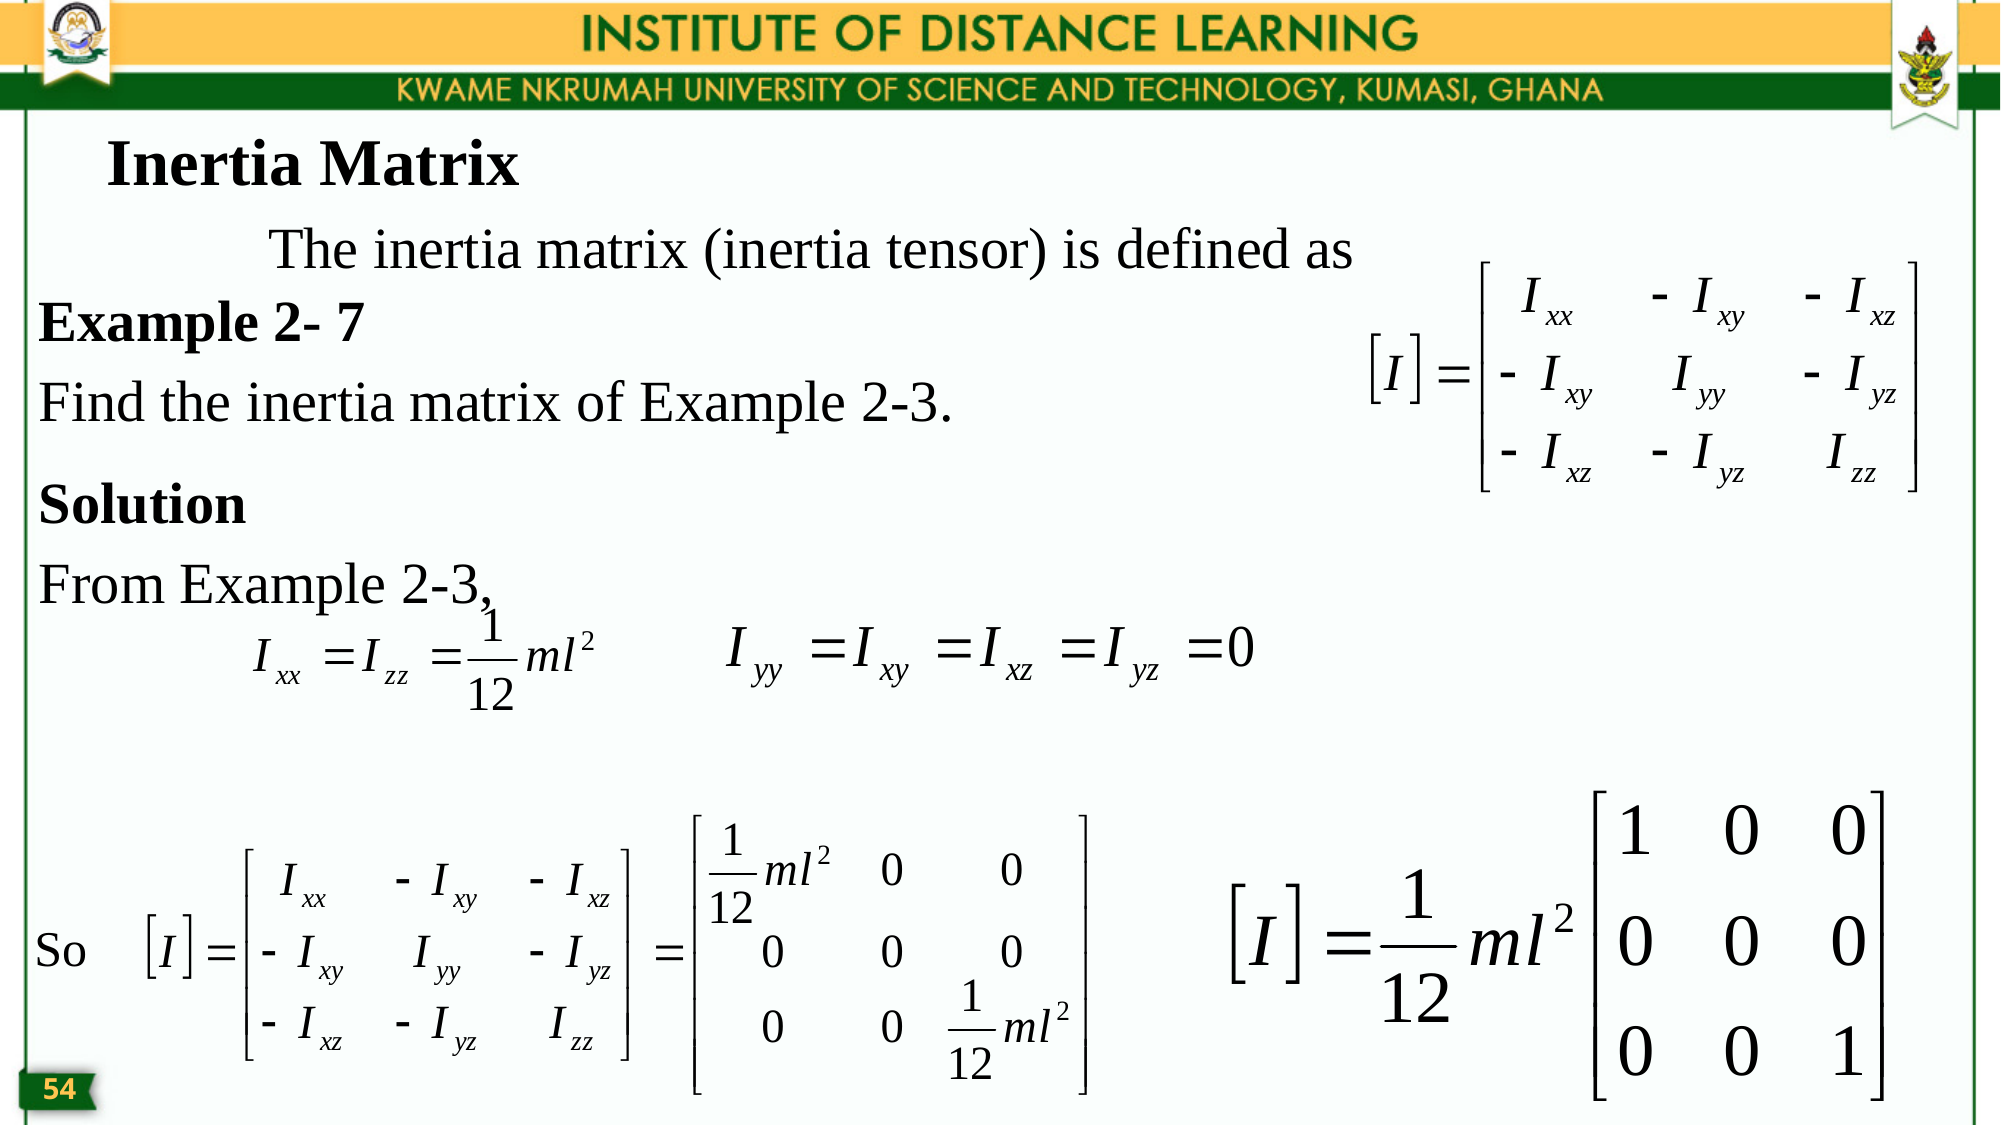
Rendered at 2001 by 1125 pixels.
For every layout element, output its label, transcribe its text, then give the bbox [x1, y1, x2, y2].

slide_number 53 [24, 1060, 92, 1121]
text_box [715, 606, 1266, 701]
text_box So [19, 908, 103, 984]
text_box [1361, 251, 1937, 504]
text_box Example 2- 7 Find the inertia matrix of Example 2-3. Solution From Example 2-3, [24, 265, 1087, 623]
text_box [1217, 774, 1911, 1119]
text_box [139, 803, 1107, 1107]
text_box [244, 594, 604, 721]
picture [0, 0, 2001, 1125]
text_box The inertia matrix (inertia tensor) is defined as [253, 203, 1424, 288]
title Inertia Matrix [91, 123, 1817, 204]
